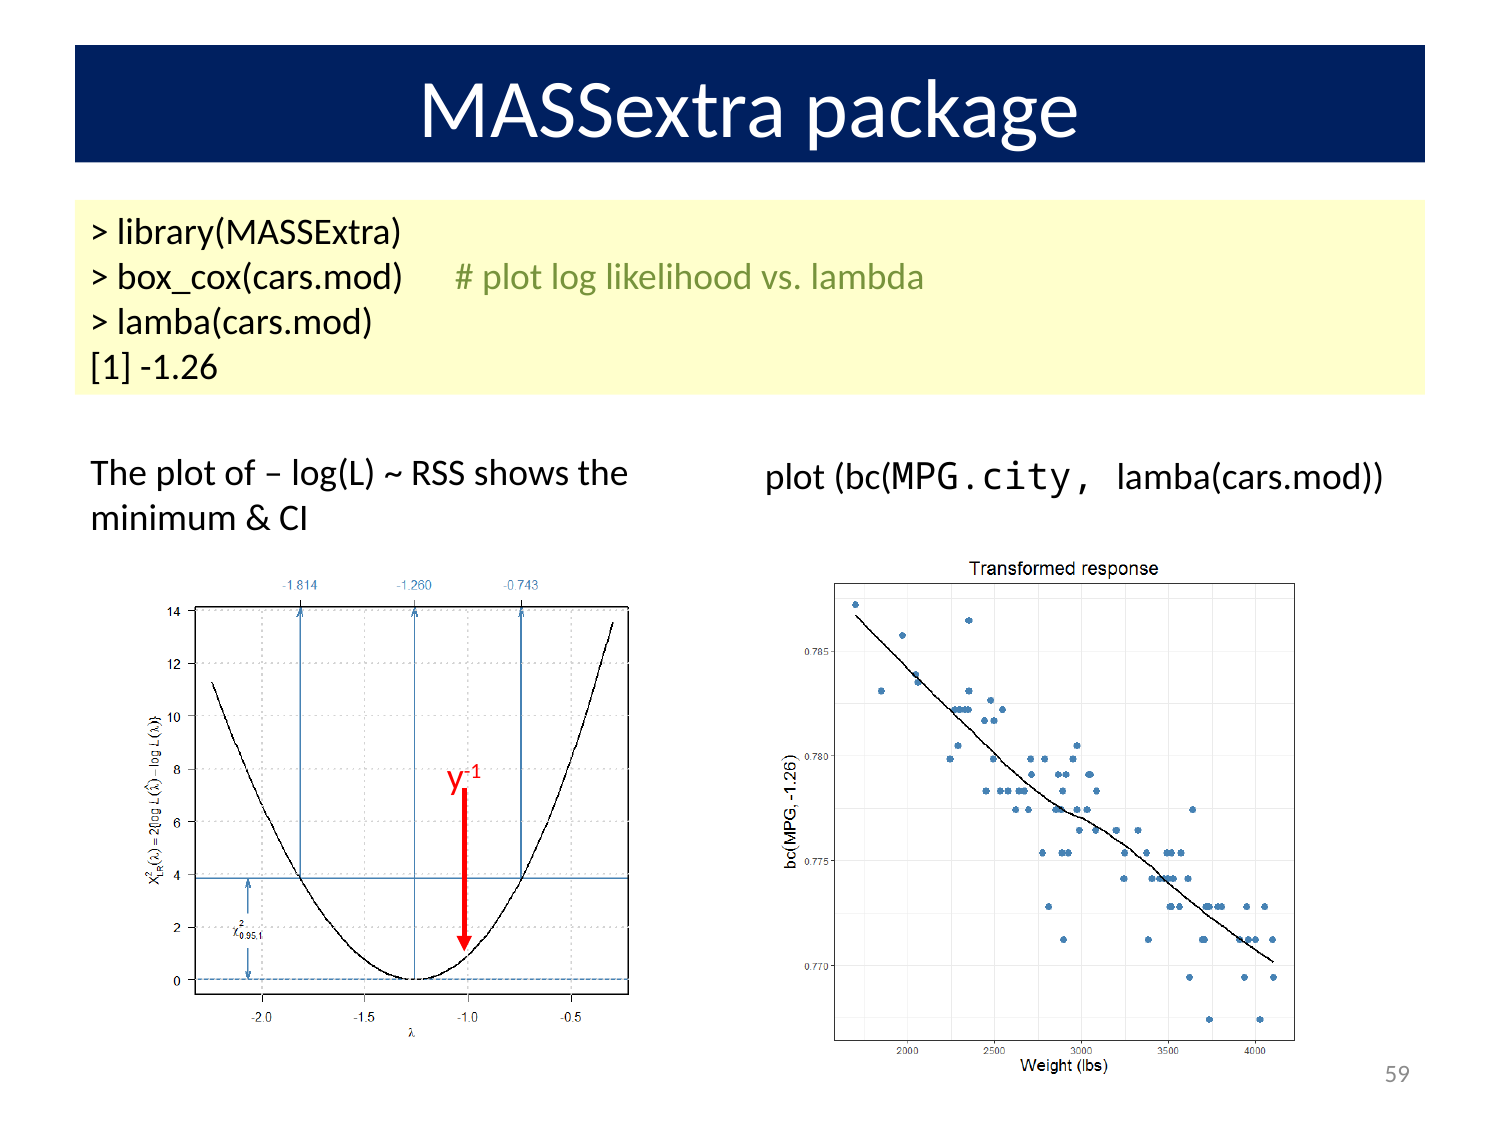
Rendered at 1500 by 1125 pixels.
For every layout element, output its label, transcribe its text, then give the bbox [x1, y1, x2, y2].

slide_number 59 [1074, 1042, 1425, 1103]
picture [137, 571, 653, 1065]
text_box The plot of – log(L) ~ RSS shows the minimum & CI [75, 440, 653, 546]
text_box > library(MASSExtra) > box_cox(cars.mod) # plot log likelihood vs. lambda > lamba(cars.mod) [1] -1.26 [74, 199, 1425, 395]
text_box plot (bc(MPG.city, lamba(cars.mod)) [749, 445, 1413, 505]
title MASSextra package [75, 45, 1425, 163]
picture [774, 553, 1301, 1079]
